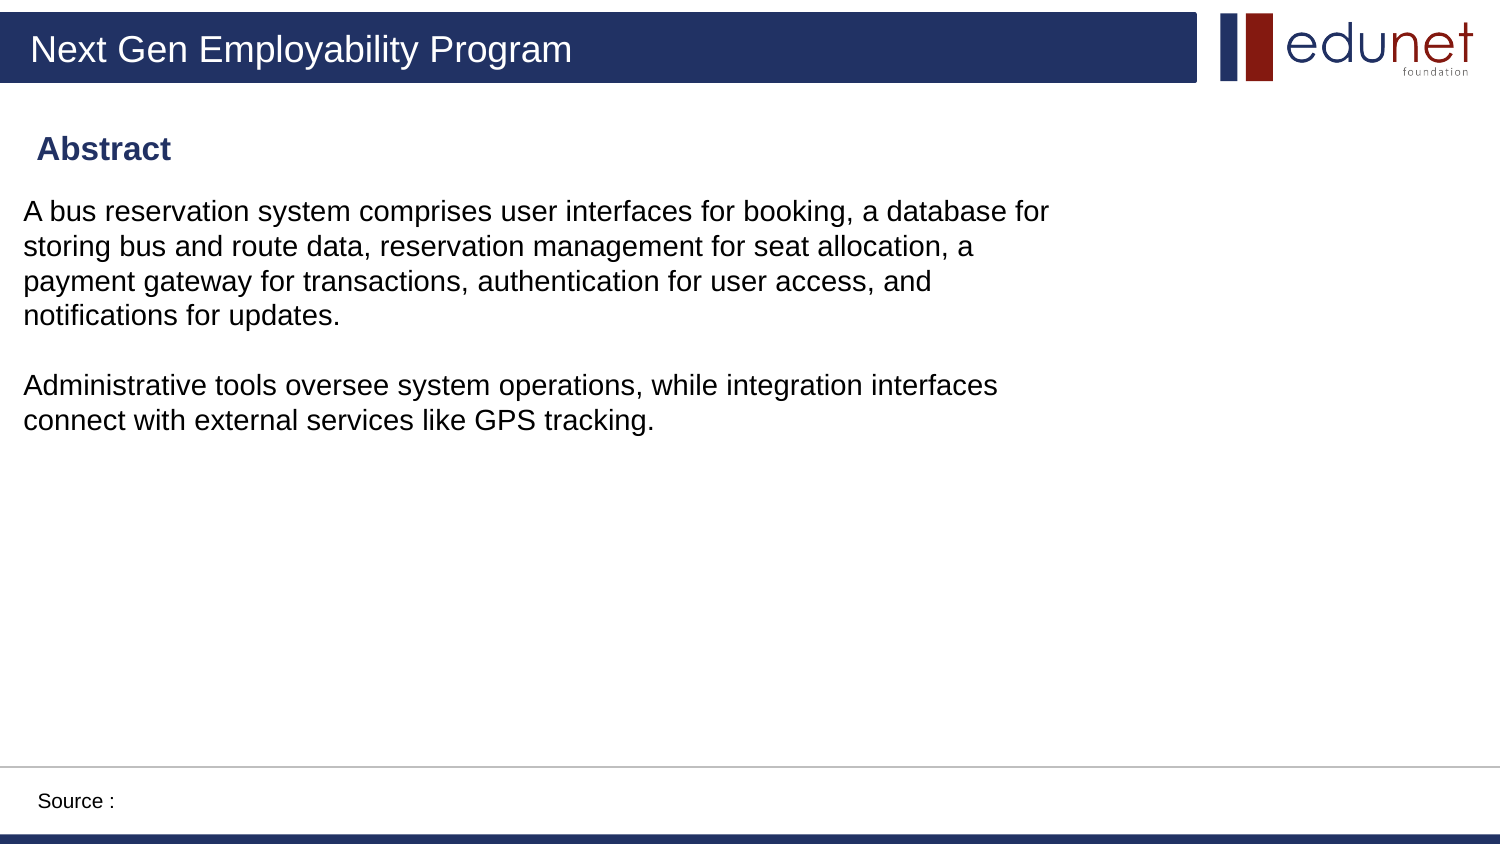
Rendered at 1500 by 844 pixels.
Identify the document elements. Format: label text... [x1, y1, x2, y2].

text_box Source : [22, 776, 139, 826]
text_box A bus reservation system comprises user interfaces for booking, a database for storing bus and route data, reservation management for seat allocation, a payment gateway for transactions, authentication for user access, and notifications for updates. Administrative tools oversee system operations, while integration interfaces connect with external services like GPS tracking. [8, 184, 1090, 444]
picture [1279, 14, 1482, 83]
title Abstract [21, 111, 504, 165]
